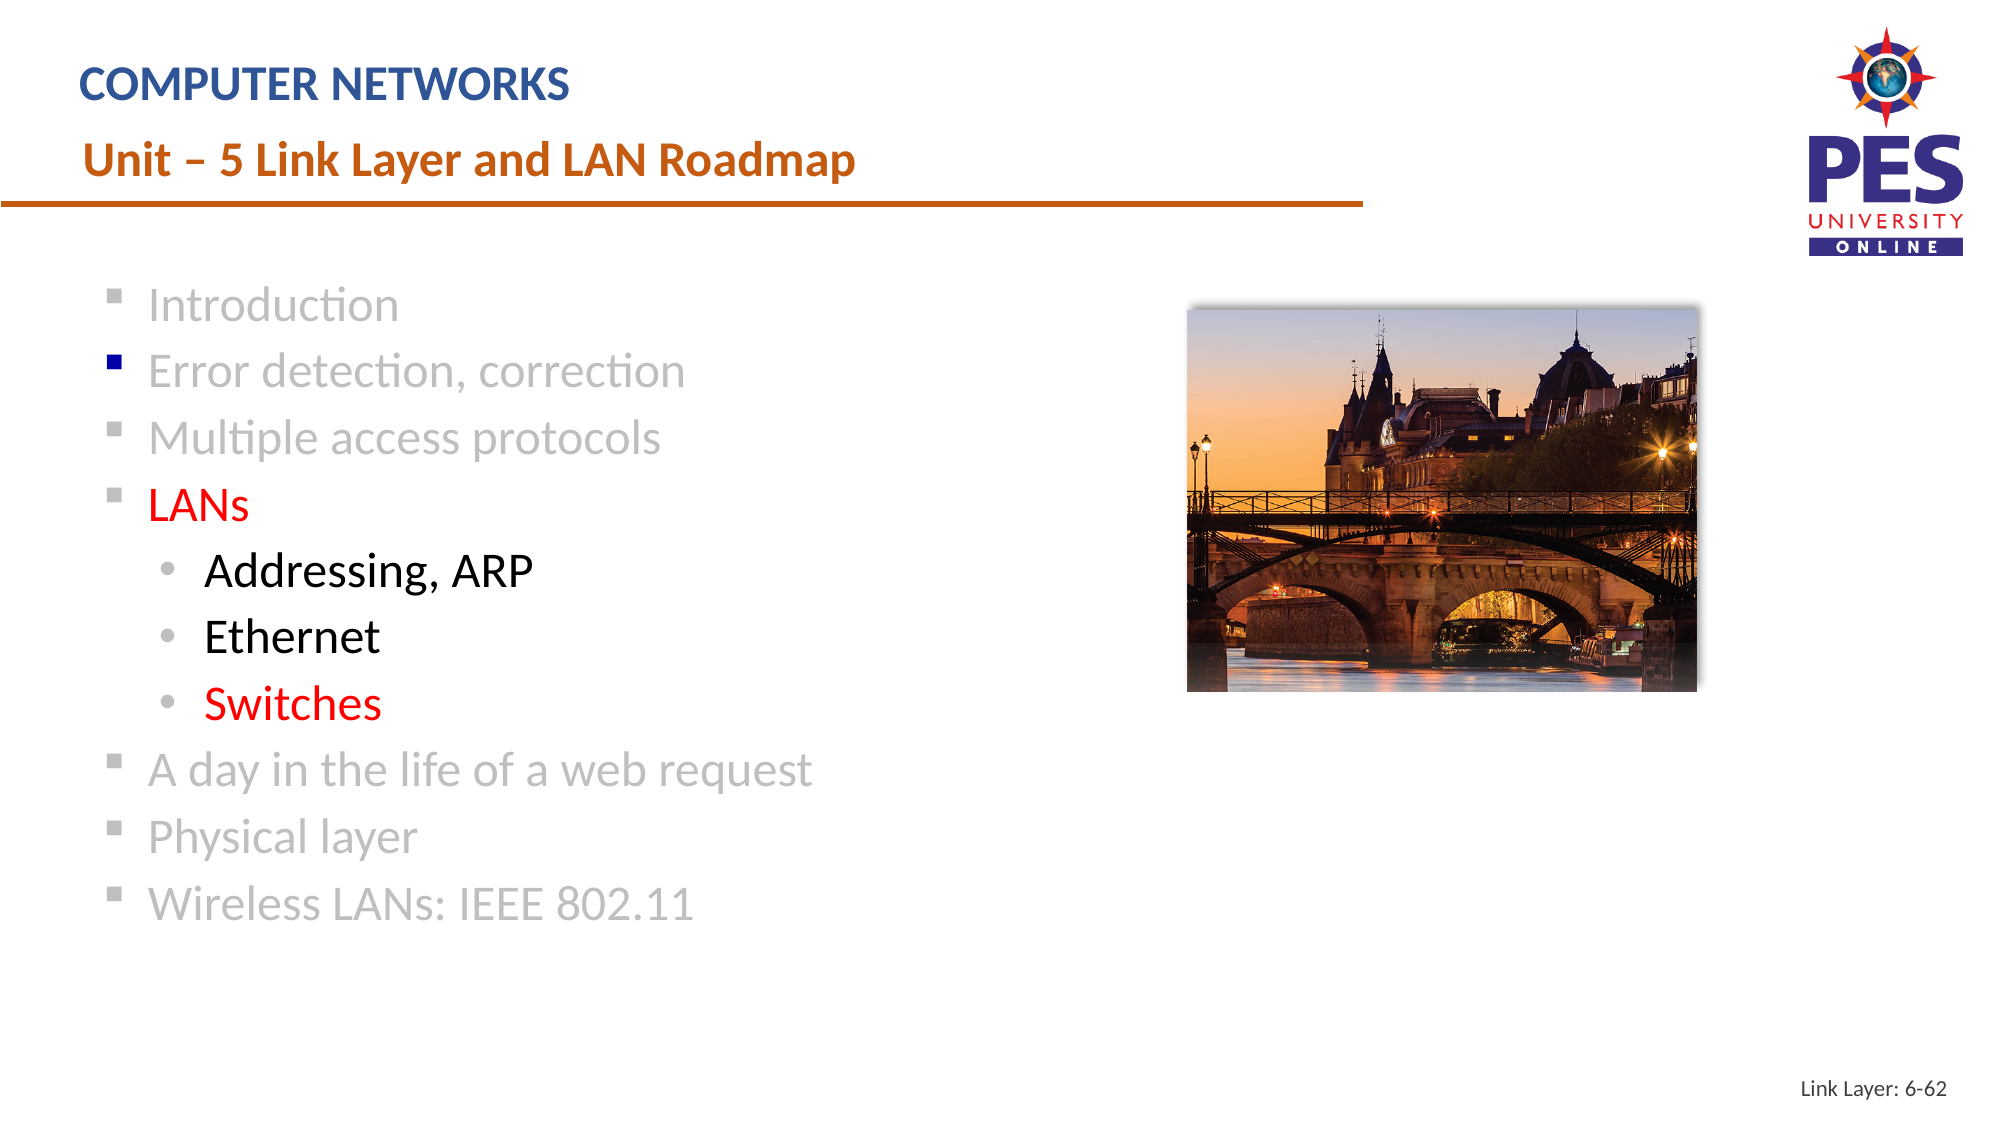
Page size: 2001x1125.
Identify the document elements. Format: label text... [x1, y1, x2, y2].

picture [1187, 310, 1697, 692]
text_box COMPUTER NETWORKS [64, 43, 1295, 119]
slide_number Link Layer: 6-62 [1512, 1056, 1963, 1117]
text_box Introduction Error detection, correction Multiple access protocols LANs Addressing, ARP Ethernet Switches A day in the life of a web request Physical layer Wireless LANs: IEEE 802.11 [85, 270, 1000, 1064]
picture [1809, 26, 1963, 256]
text_box Unit – 5 Link Layer and LAN Roadmap [68, 119, 872, 194]
